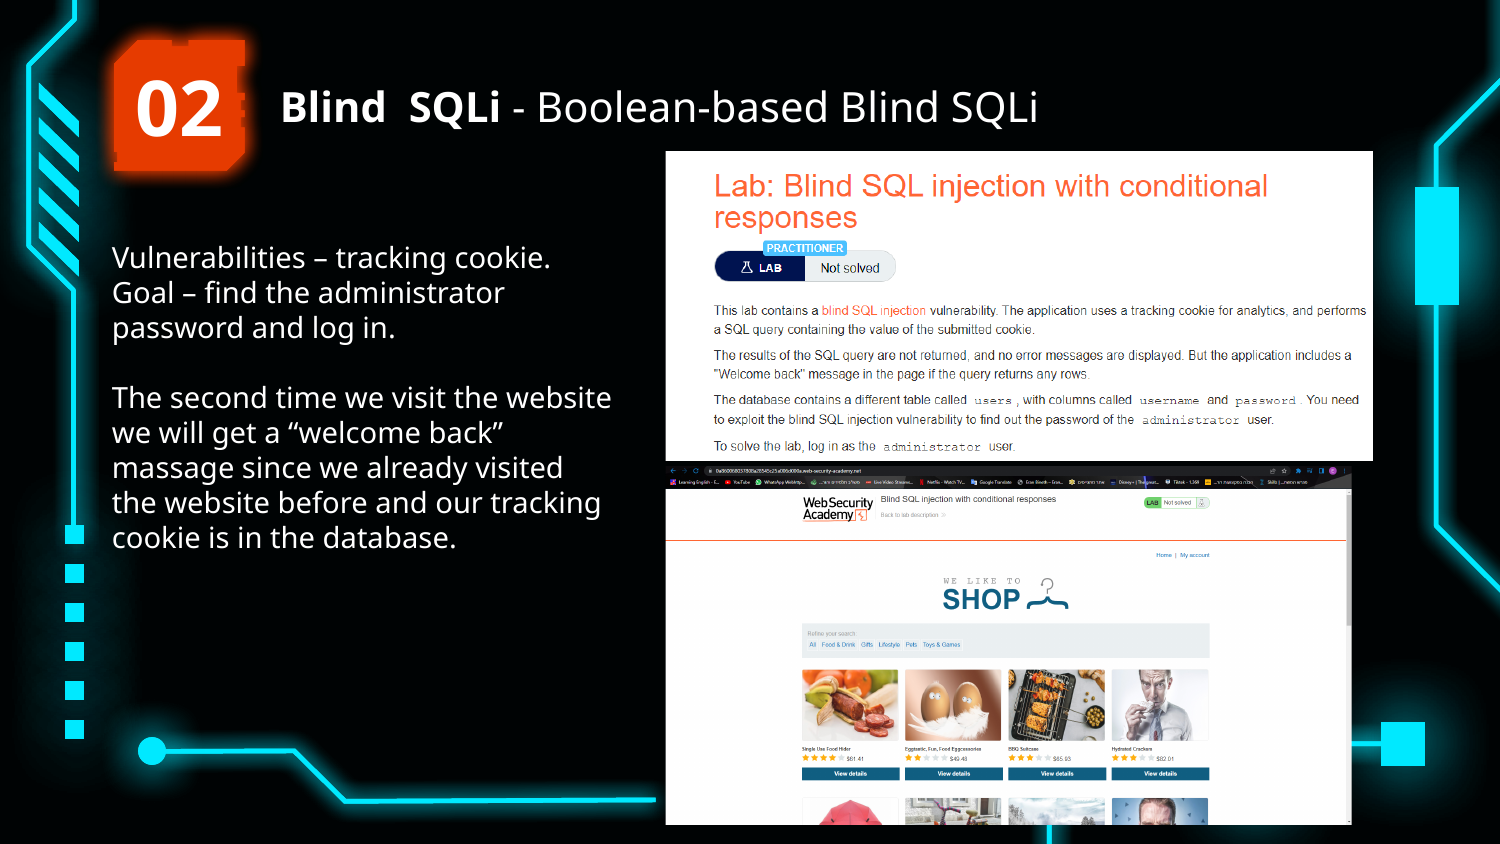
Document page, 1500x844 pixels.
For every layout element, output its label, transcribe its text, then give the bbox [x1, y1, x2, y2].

text_box Blind SQLi - Boolean-based Blind SQLi [264, 80, 1191, 130]
picture [665, 466, 1352, 825]
text_box Vulnerabilities – tracking cookie. Goal – find the administrator password and log in. The second time we visit the website we will get a “welcome back” massage since we already visited the website before and our tracking cookie is in the database. [97, 231, 628, 562]
picture [665, 150, 1374, 461]
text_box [113, 39, 245, 171]
